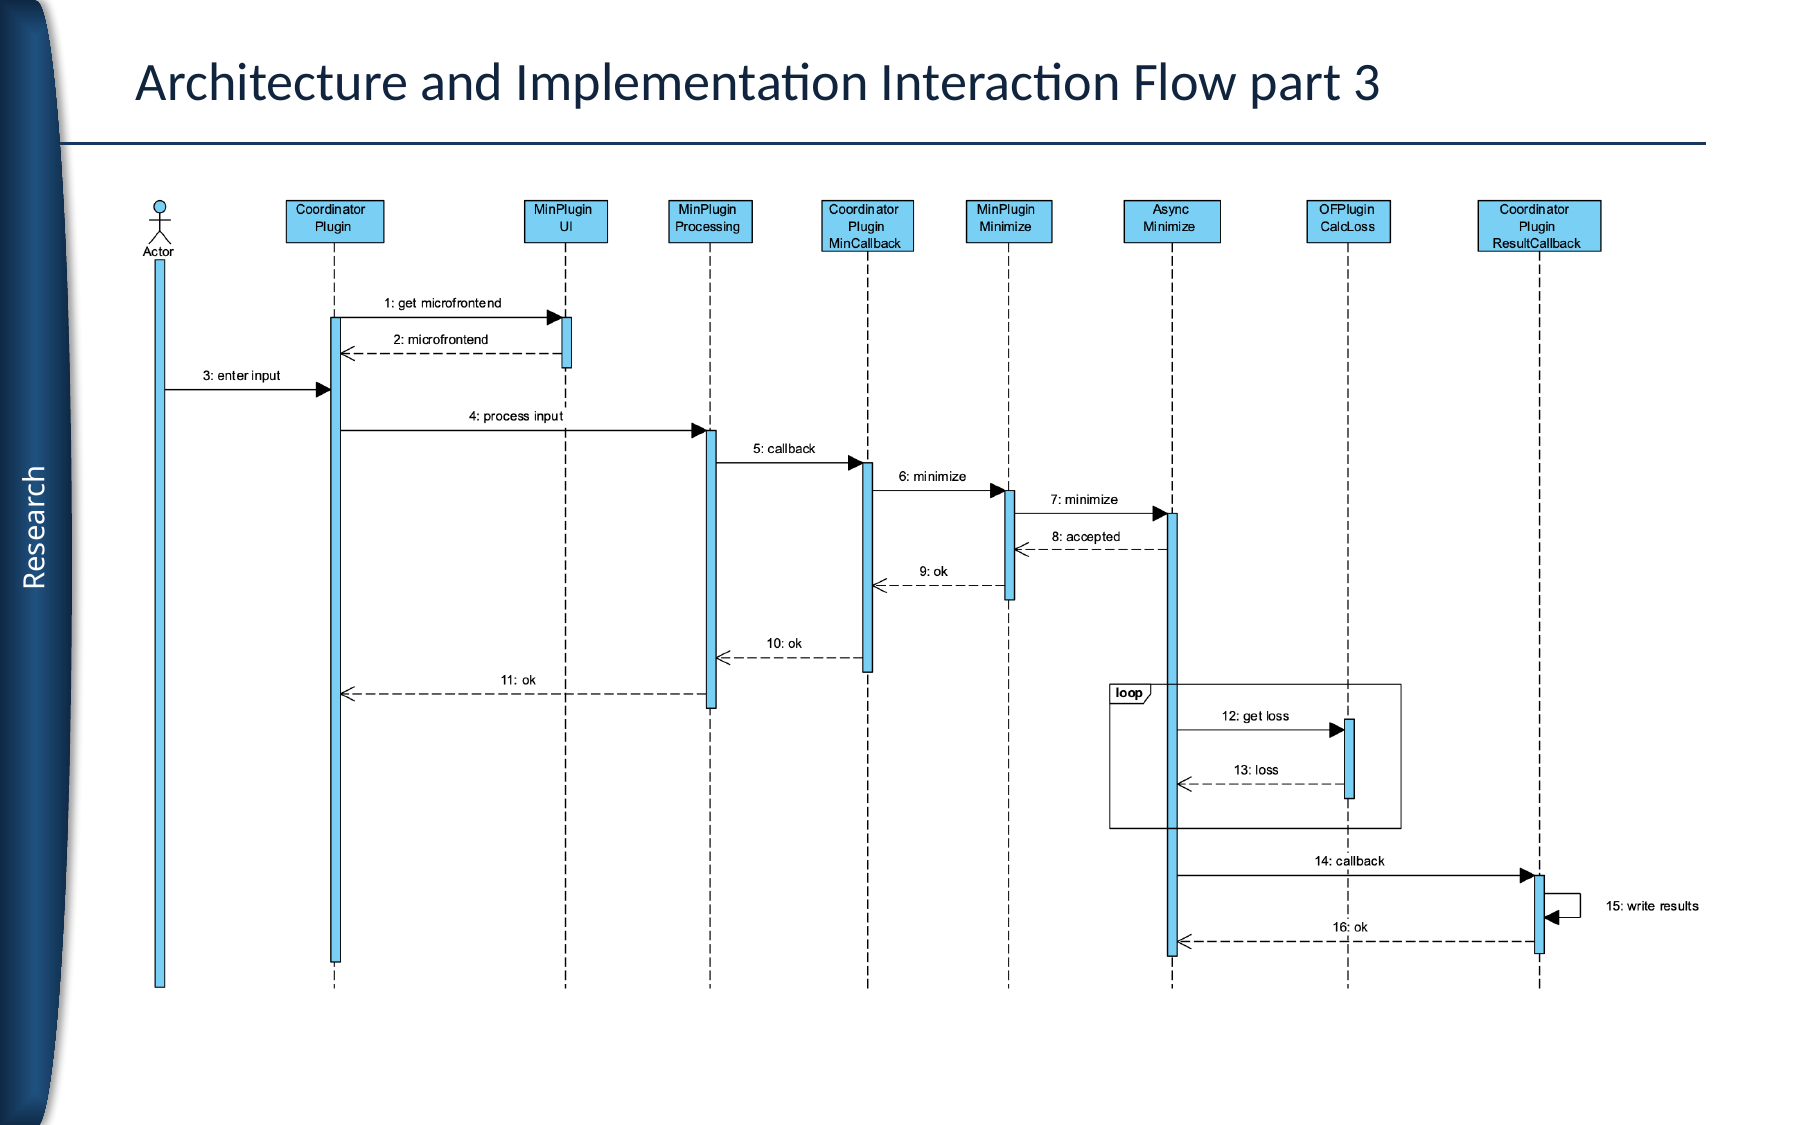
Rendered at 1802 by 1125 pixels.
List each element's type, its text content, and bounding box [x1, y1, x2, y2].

title Architecture and Implementation Interaction Flow part 3 [121, 39, 1727, 136]
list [120, 198, 1727, 994]
